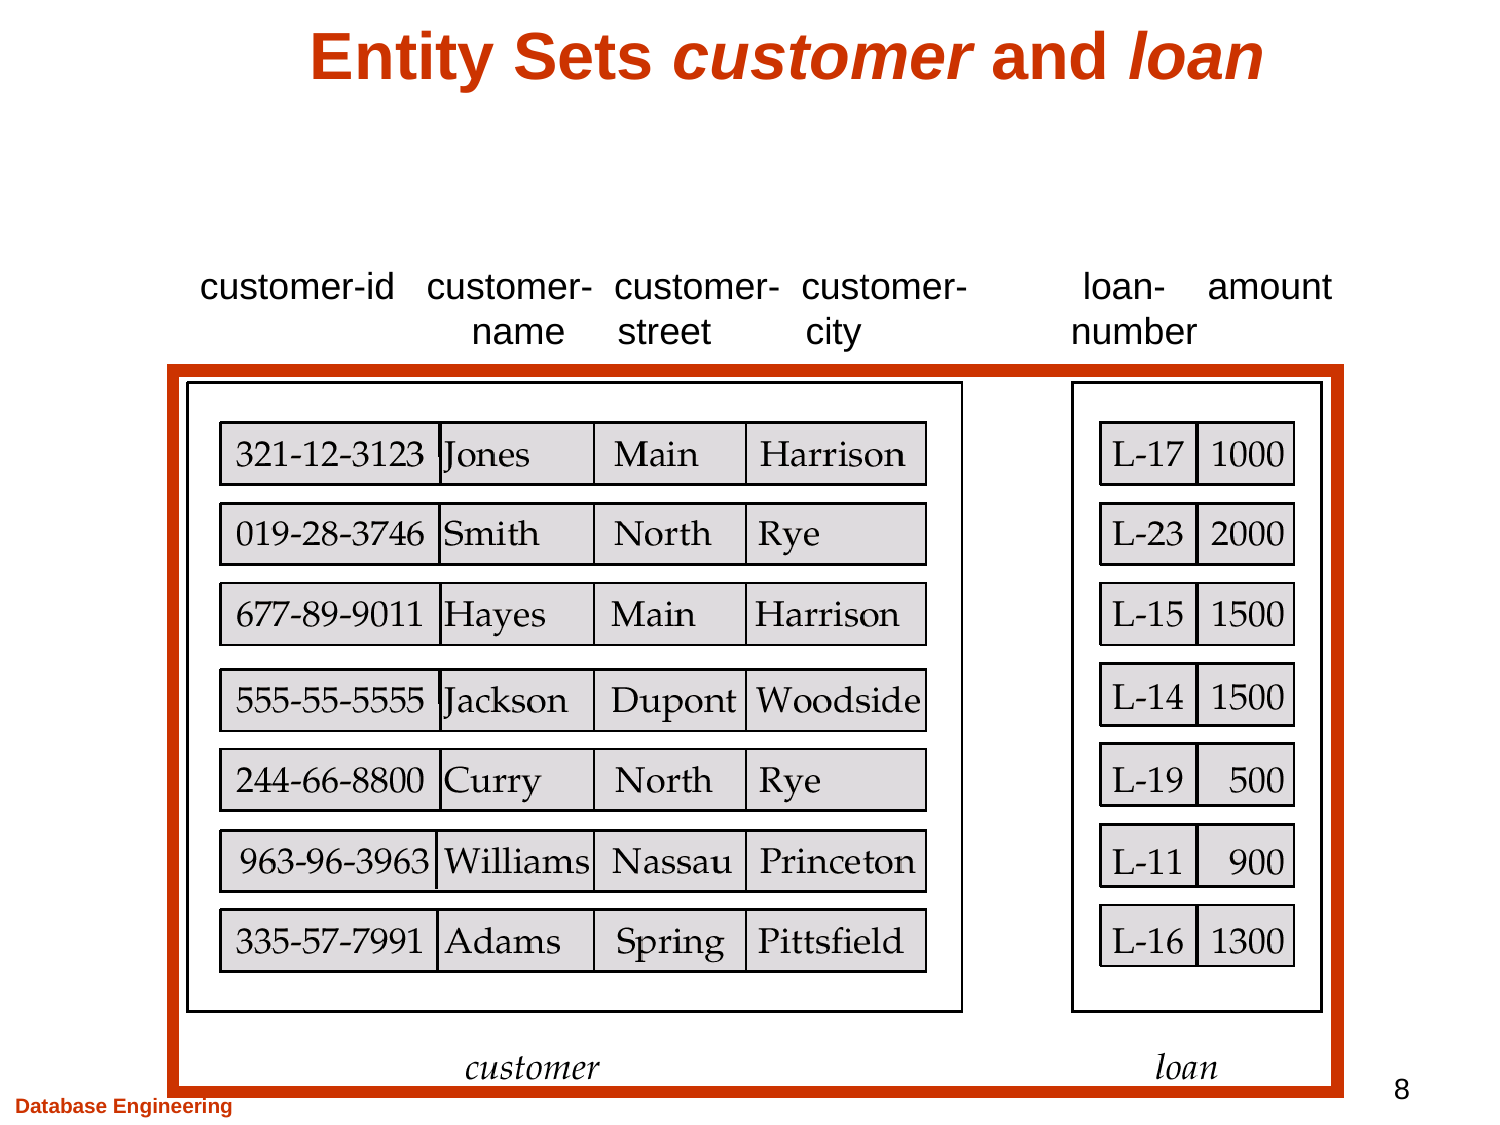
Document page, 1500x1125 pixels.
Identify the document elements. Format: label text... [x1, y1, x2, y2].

picture [178, 376, 1332, 1087]
text_box 8 [1112, 1037, 1425, 1113]
title Entity Sets customer and loan [124, 0, 1451, 101]
text_box customer-id customer- customer- customer- loan- amount name street city number [185, 254, 1349, 360]
